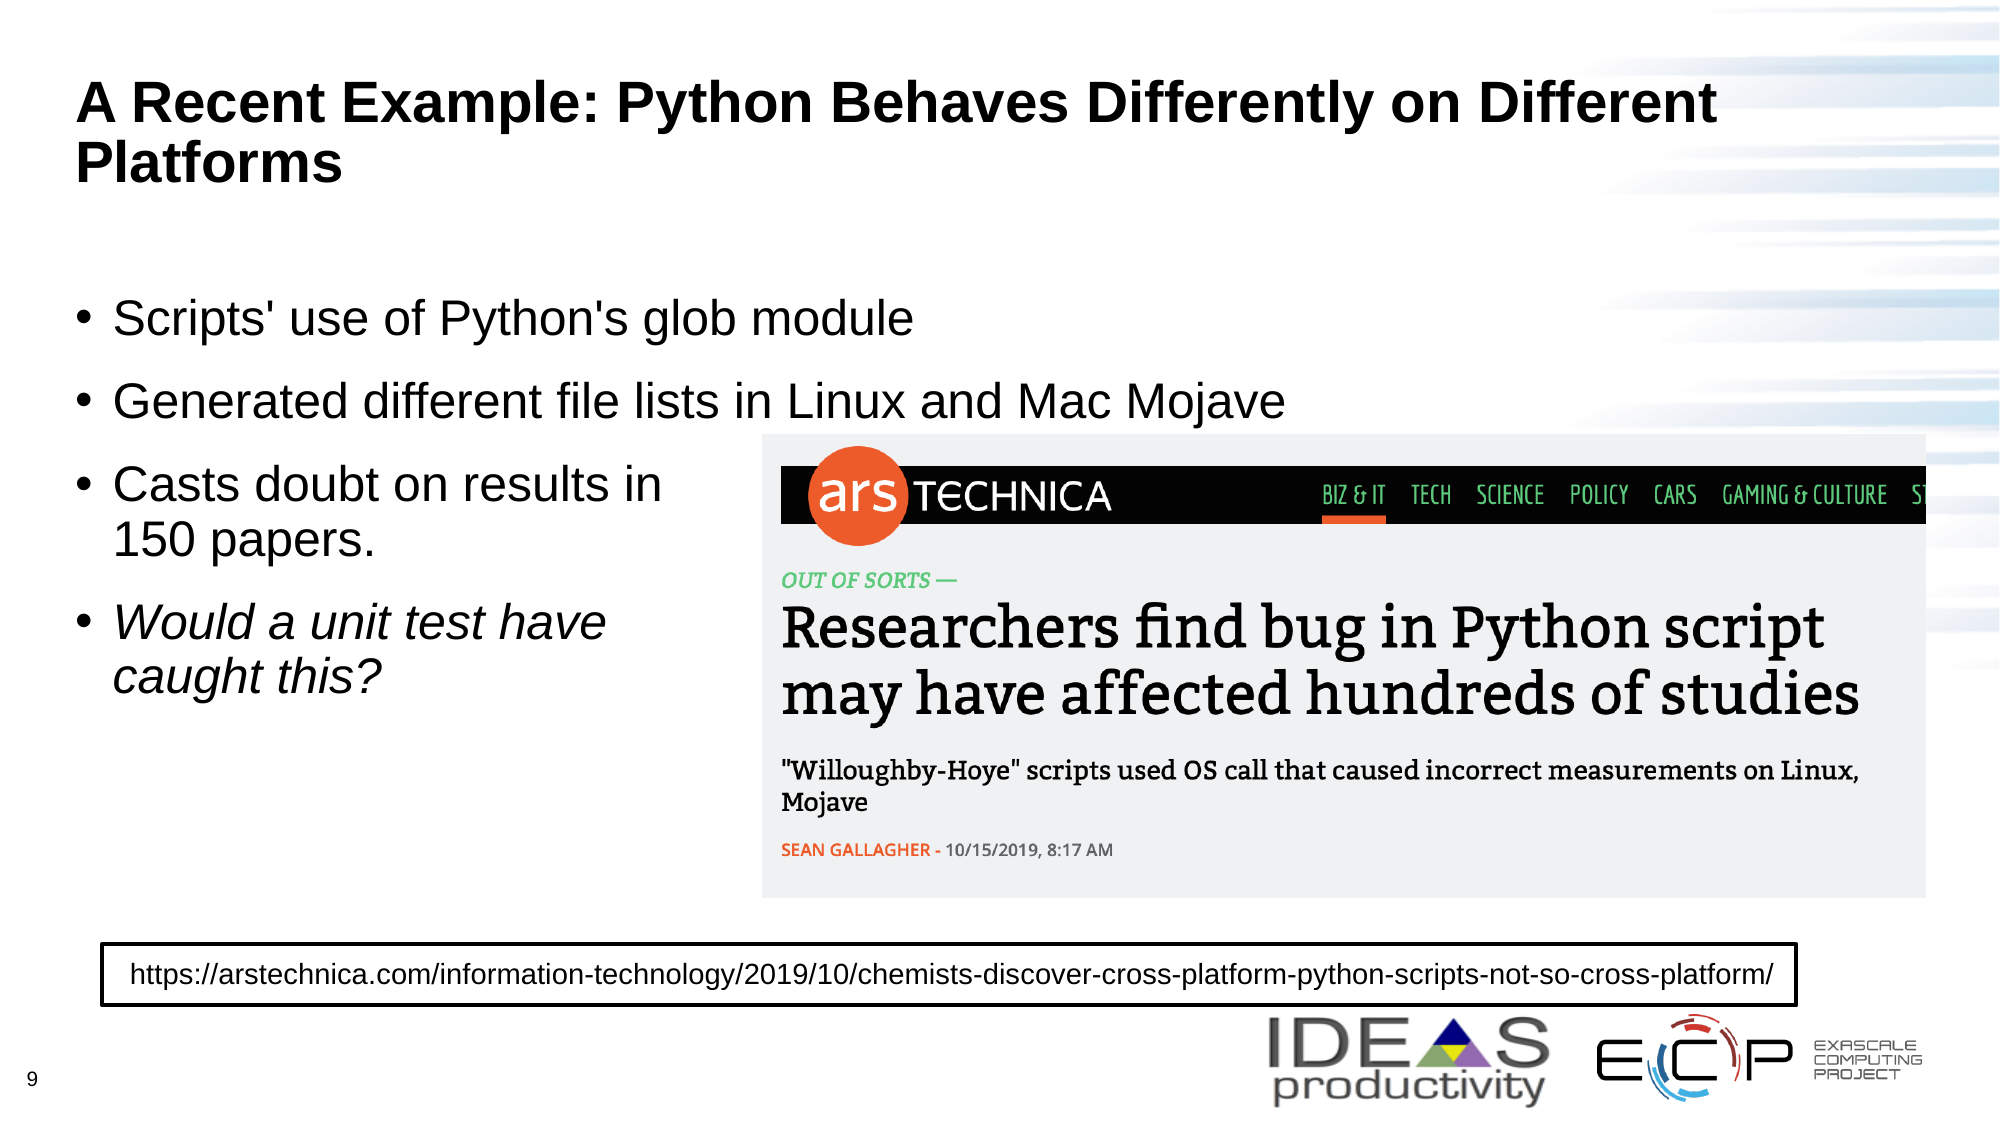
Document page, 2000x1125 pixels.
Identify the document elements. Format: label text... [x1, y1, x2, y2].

picture [761, 0, 2000, 898]
picture [1597, 1014, 1922, 1102]
list Scripts' use of Python's glob module Generated different file lists in Linux and Mac Mojave Casts doubt on results in 150 papers. Would a unit test have caught this? [59, 284, 1926, 950]
picture [1257, 1009, 1560, 1115]
title A Recent Example: Python Behaves Differently on Different Platforms [59, 67, 1926, 218]
text_box https://arstechnica.com/information-technology/2019/10/chemists-discover-cross-platform-python-scripts-not-so-cross-platform/ [100, 942, 1798, 1007]
